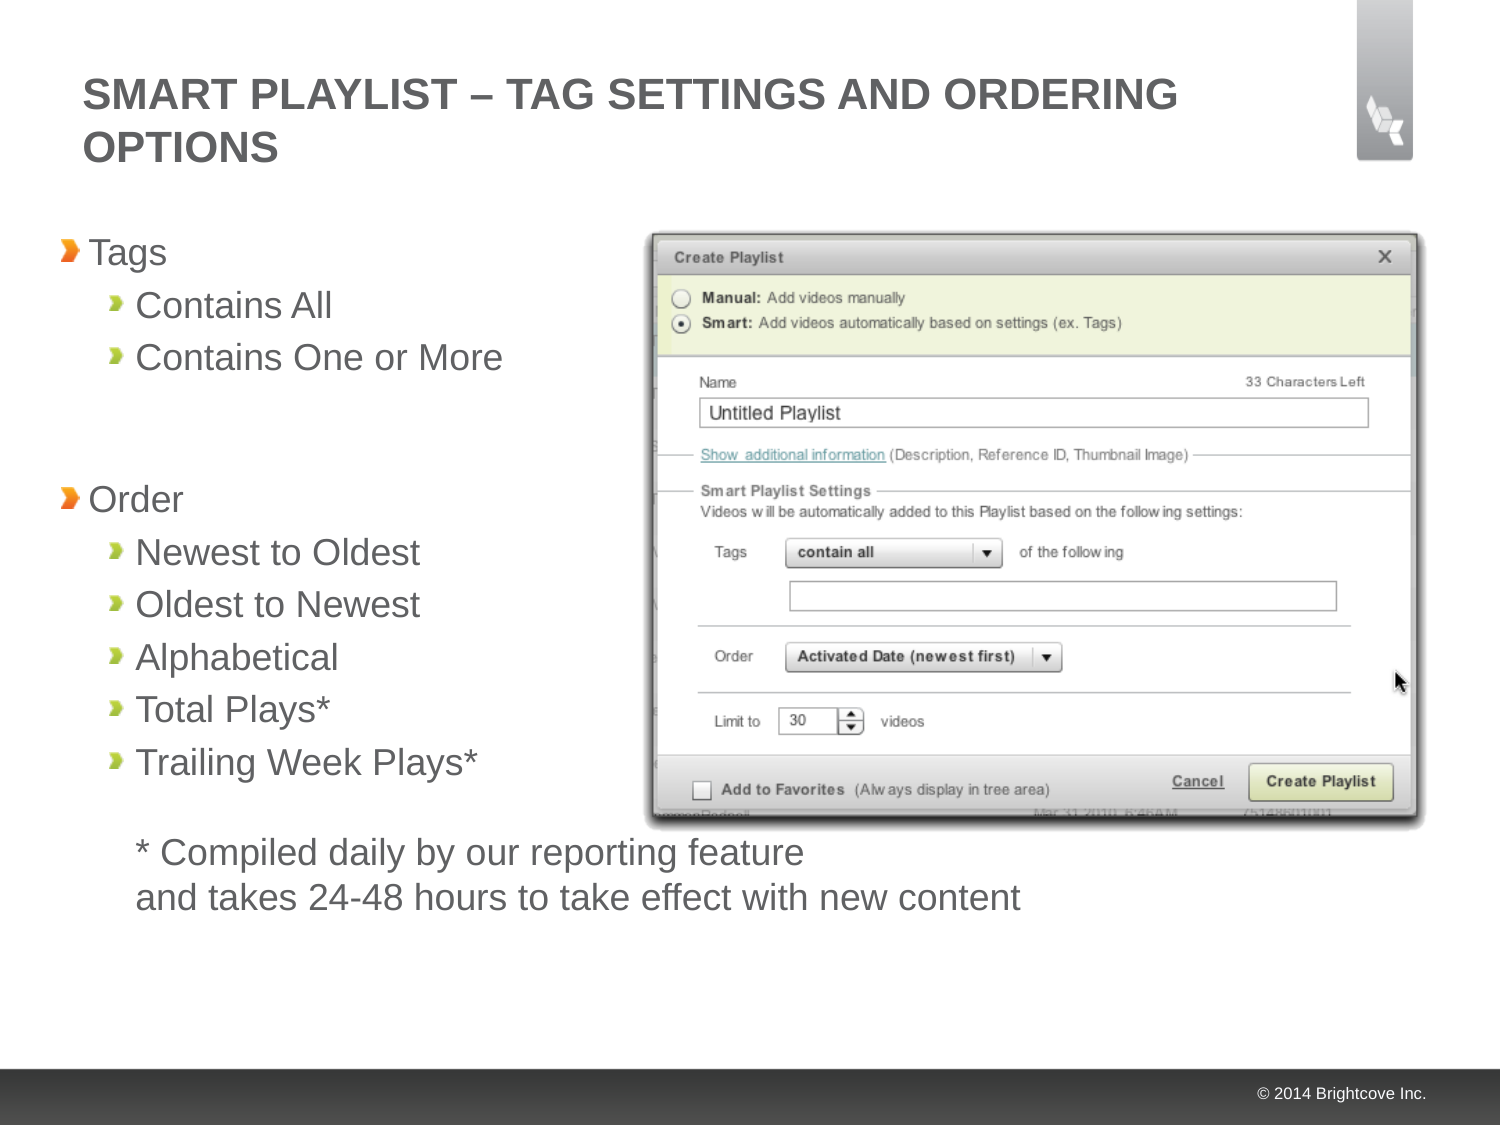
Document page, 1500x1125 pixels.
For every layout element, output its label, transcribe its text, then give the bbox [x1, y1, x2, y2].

picture [0, 0, 1500, 1125]
title Smart Playlist – Tag Settings and Ordering Options [66, 34, 1322, 203]
list Tags Contains All Contains One or More Order Newest to Oldest Oldest to Newest Alphabetical Total Plays* Trailing Week Plays* * Compiled daily by our reporting feature and takes 24-48 hours to take effect with new content [46, 220, 1422, 937]
